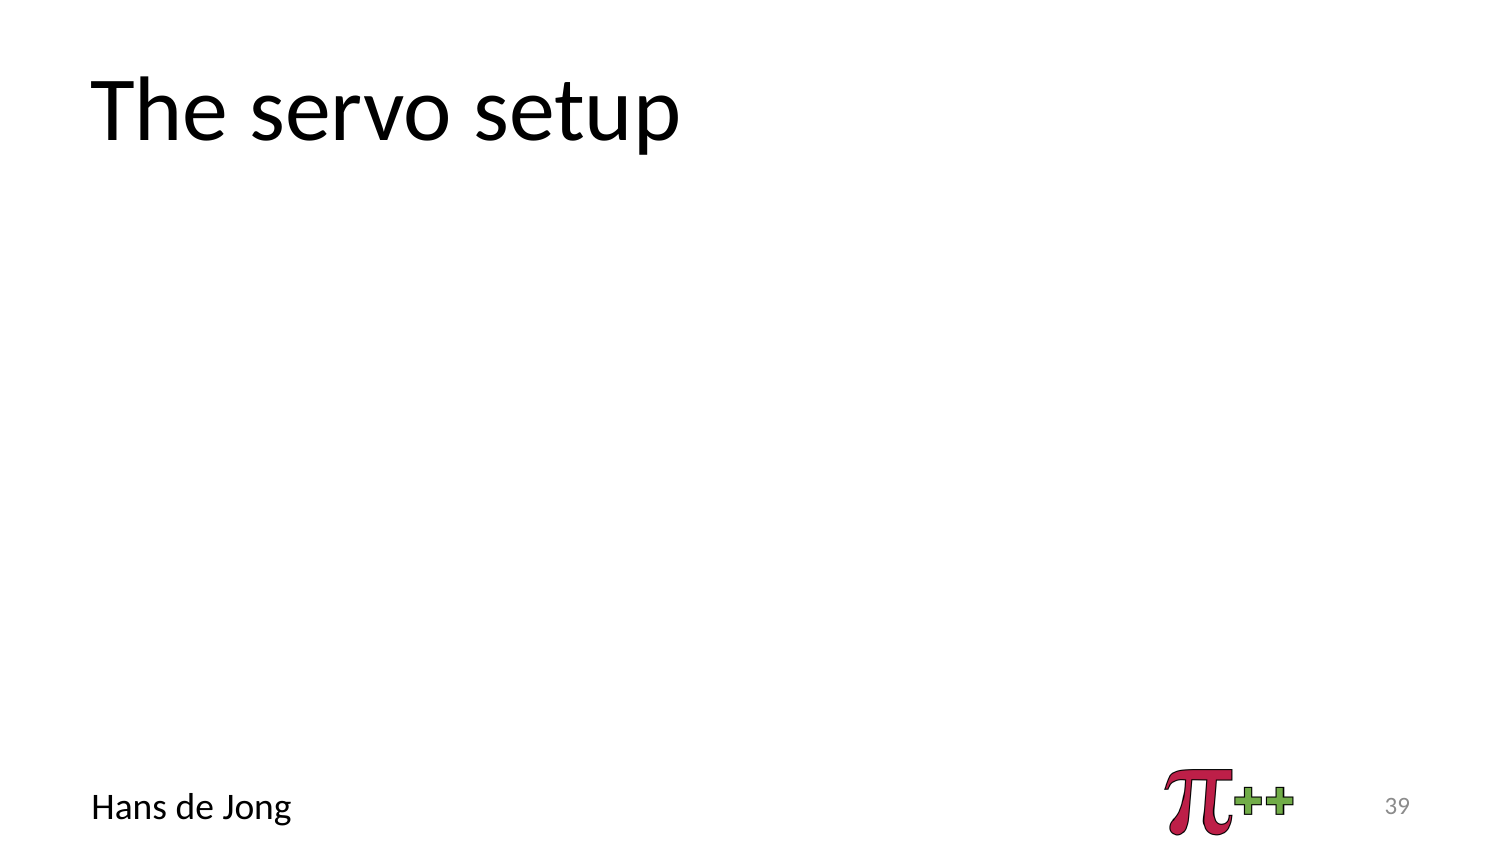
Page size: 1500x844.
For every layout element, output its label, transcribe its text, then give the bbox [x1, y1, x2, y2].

title The servo setup [75, 33, 1425, 175]
slide_number 39 [1340, 782, 1425, 827]
picture [1163, 768, 1294, 836]
